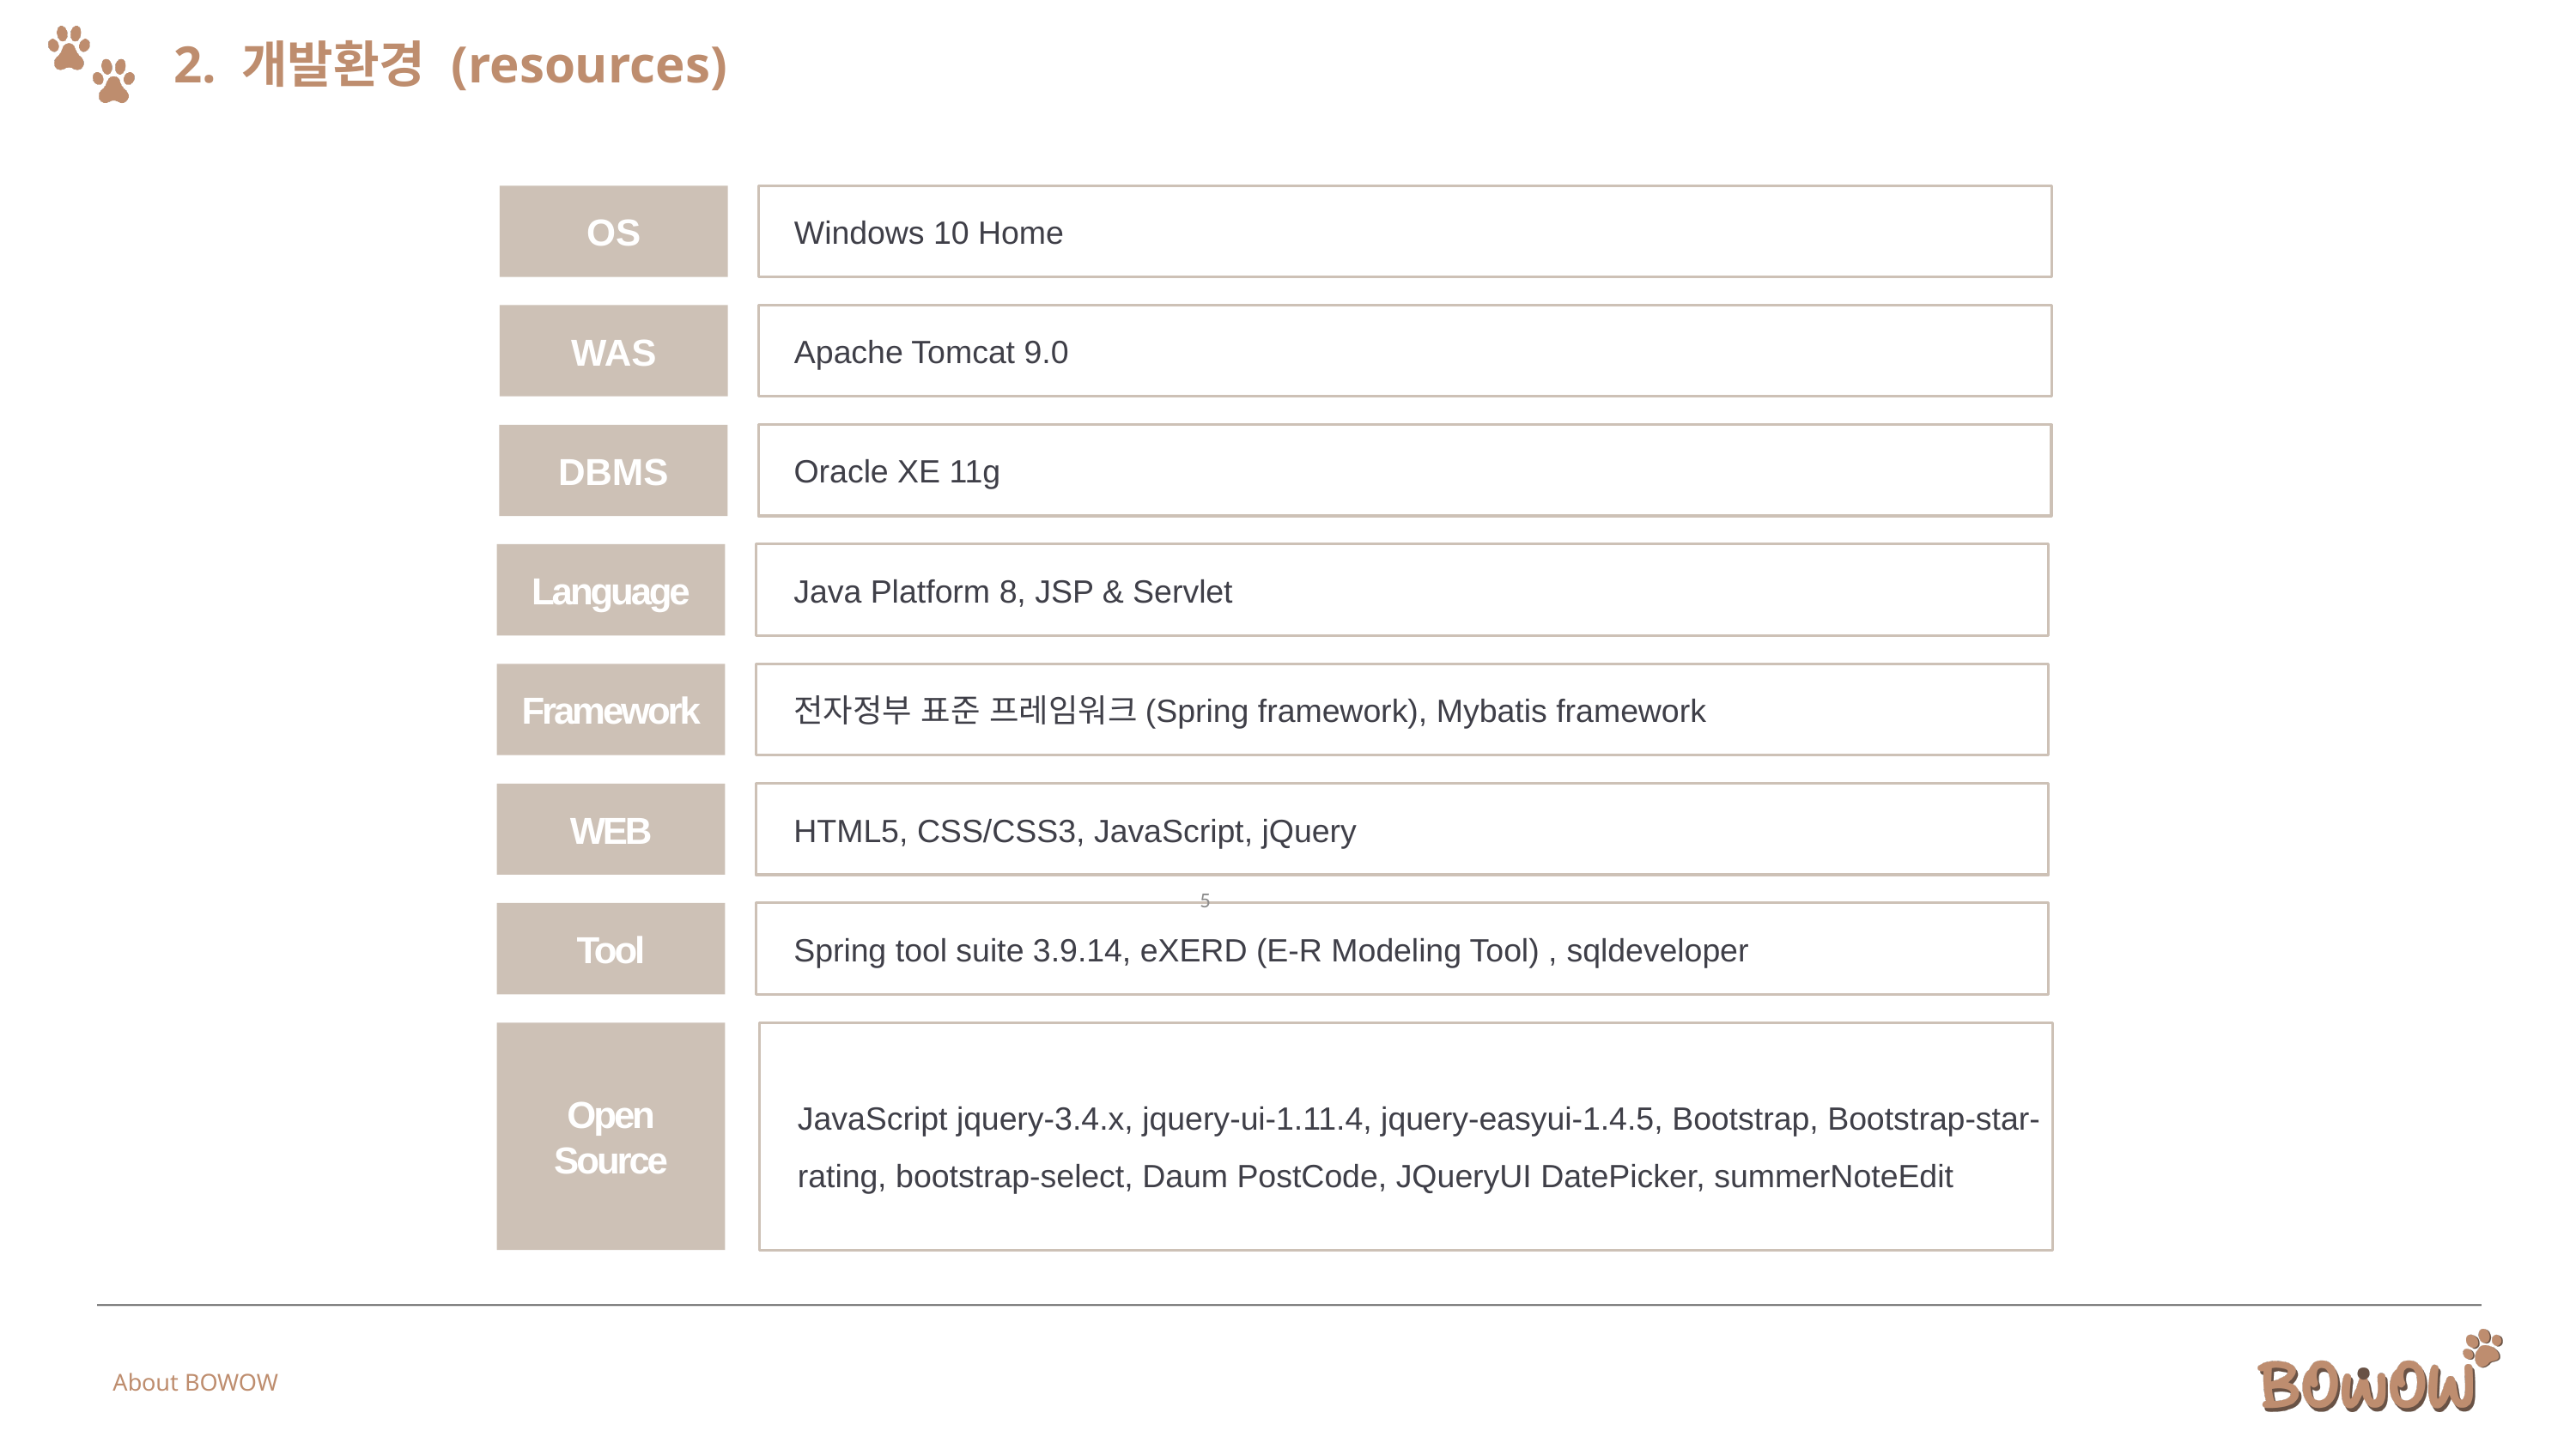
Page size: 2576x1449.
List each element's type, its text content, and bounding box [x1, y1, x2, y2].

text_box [496, 783, 2050, 876]
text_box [498, 424, 2052, 517]
text_box About BOWOW [100, 1361, 612, 1403]
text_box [499, 305, 2052, 397]
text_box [96, 1303, 2482, 1308]
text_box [496, 664, 2050, 755]
text_box 2. 개발환경 (resources) [161, 27, 837, 112]
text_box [496, 1022, 2053, 1251]
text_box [496, 543, 2050, 636]
picture [42, 15, 138, 112]
picture [2251, 1317, 2510, 1433]
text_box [499, 185, 2052, 277]
slide_number 5 [922, 885, 1224, 902]
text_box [496, 902, 2050, 995]
